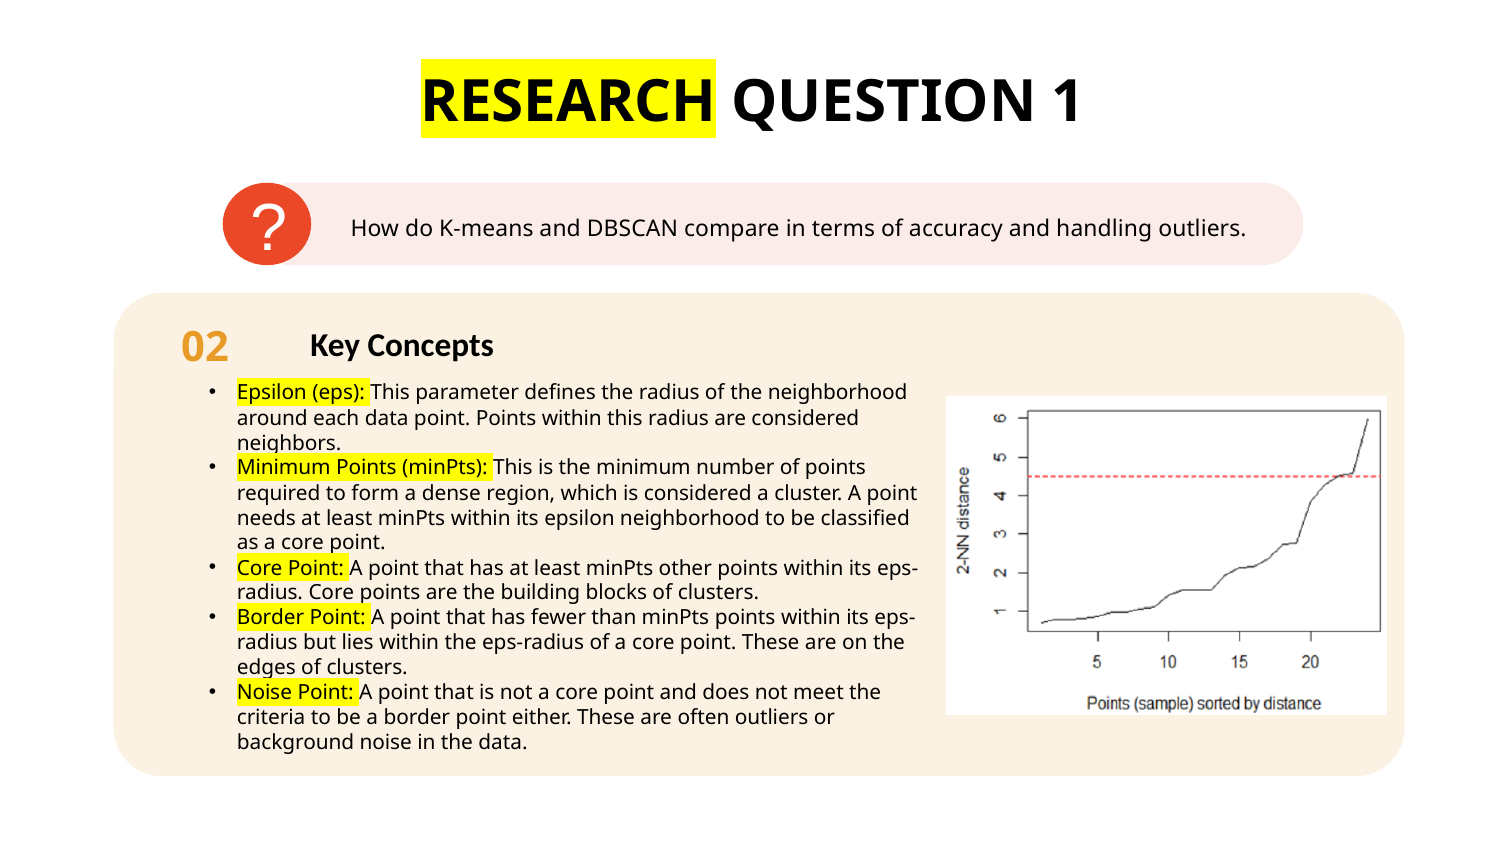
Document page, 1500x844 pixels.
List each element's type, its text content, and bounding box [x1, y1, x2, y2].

title RESEARCH QUESTION 1 [55, 67, 1450, 129]
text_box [222, 182, 1304, 266]
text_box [113, 292, 1405, 777]
picture [945, 395, 1387, 716]
